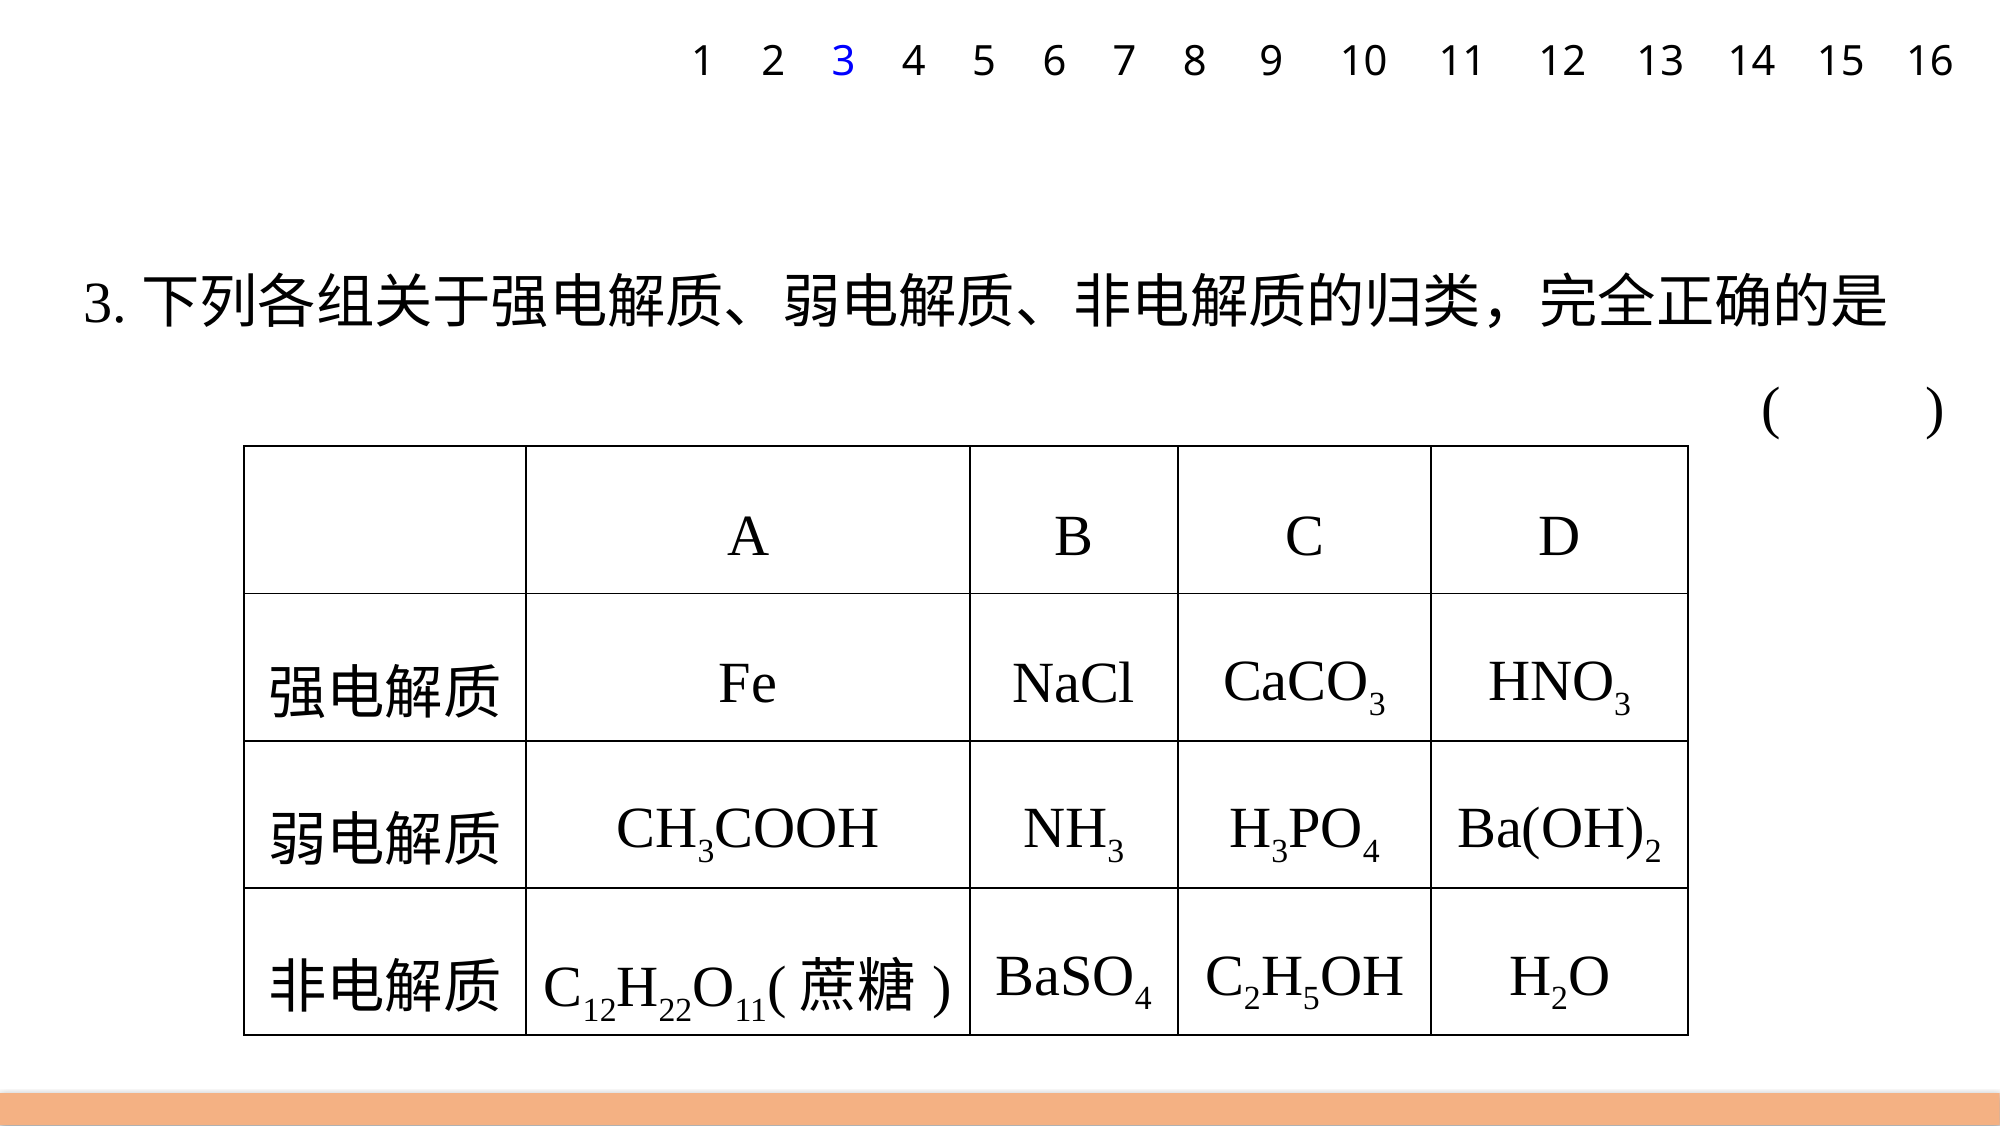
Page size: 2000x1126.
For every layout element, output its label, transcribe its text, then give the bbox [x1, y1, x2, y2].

table_cell H2O [1432, 889, 1687, 1034]
table_cell Ba(OH)2 [1432, 742, 1687, 887]
text_box [0, 1092, 2000, 1126]
table_header A [527, 447, 969, 593]
text_box 11 [1420, 11, 1506, 106]
table_header [245, 447, 525, 593]
table_header D [1432, 447, 1687, 593]
text_box 6 [1024, 11, 1084, 106]
text_box 3 [814, 11, 874, 106]
table_cell CH3COOH [527, 742, 969, 887]
table_cell C2H5OH [1179, 889, 1430, 1034]
table_cell HNO3 [1432, 594, 1687, 740]
text_box 5 [954, 11, 1014, 106]
table_cell BaSO4 [971, 889, 1177, 1034]
text_box 16 [1890, 11, 1969, 106]
table_cell H3PO4 [1179, 742, 1430, 887]
table_cell NH3 [971, 742, 1177, 887]
text_box 1 [673, 11, 733, 106]
table_header C [1179, 447, 1430, 593]
text_box 7 [1095, 11, 1155, 106]
text_box 2 [743, 11, 804, 106]
table_cell 强电解质 [245, 594, 525, 740]
text_box 3.下列各组关于强电解质、弱电解质、非电解质的归类，完全正确的是 ( ) [68, 221, 1960, 447]
table_cell 非电解质 [245, 889, 525, 1034]
text_box 13 [1619, 11, 1702, 106]
text_box 4 [884, 11, 944, 106]
text_box 8 [1165, 11, 1225, 106]
table_cell NaCl [971, 594, 1177, 740]
text_box 9 [1235, 11, 1308, 106]
table_header B [971, 447, 1177, 593]
text_box 10 [1318, 11, 1409, 106]
table_cell Fe [527, 594, 969, 740]
table_cell 弱电解质 [245, 742, 525, 887]
text_box 15 [1801, 11, 1880, 106]
table_cell CaCO3 [1179, 594, 1430, 740]
table_cell C12H22O11(蔗糖) [527, 889, 969, 1034]
text_box 12 [1516, 11, 1609, 106]
text_box 14 [1712, 11, 1791, 106]
